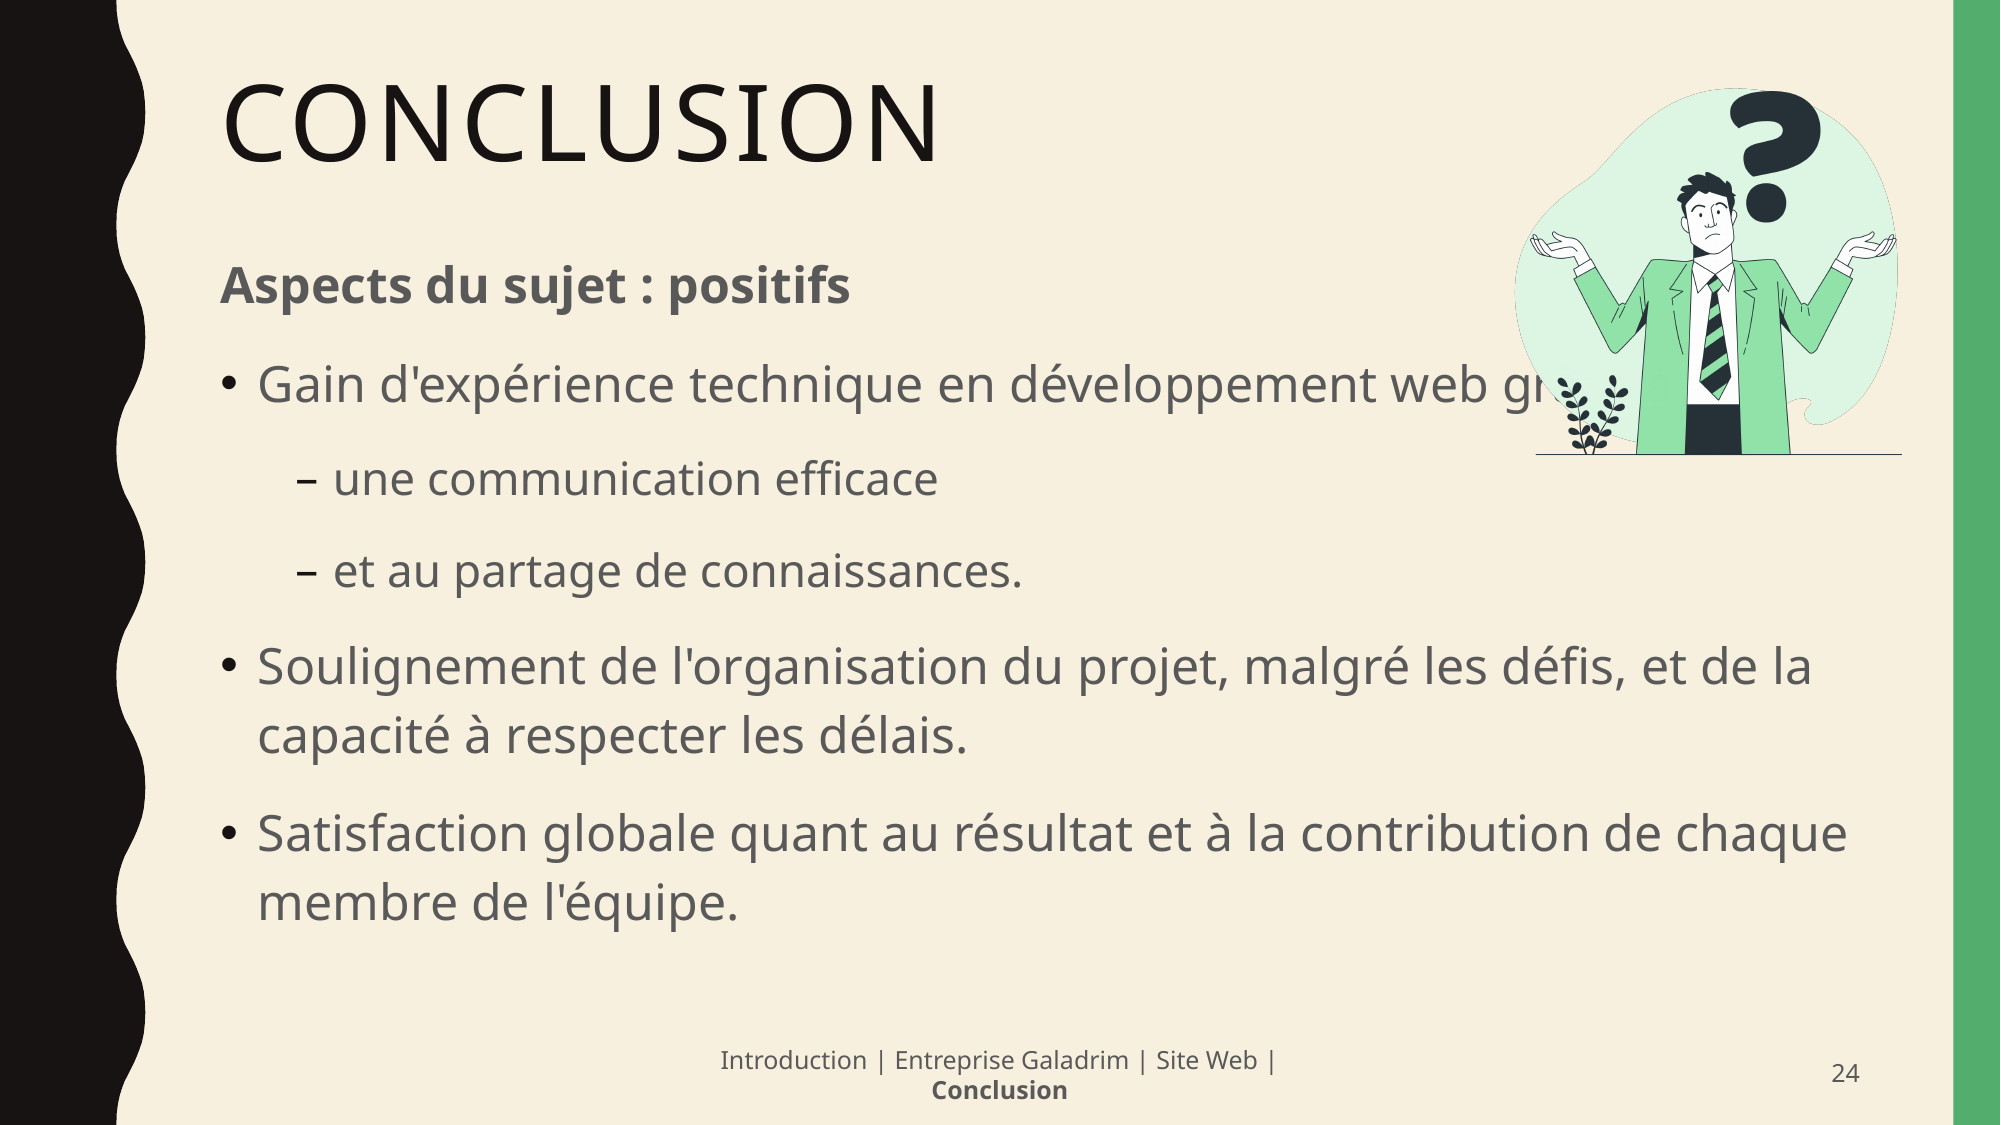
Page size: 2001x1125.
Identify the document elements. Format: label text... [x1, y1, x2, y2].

list Aspects du sujet : positifs Gain d'expérience technique en développement web grâce à : une communication efficace et au partage de connaissances. Soulignement de l'organisation du projet, malgré les défis, et de la capacité à respecter les délais. Satisfaction globale quant au résultat et à la contribution de chaque membre de l'équipe. [205, 237, 1875, 1107]
slide_number 24 [1412, 1045, 1875, 1103]
title CONCLUSION [205, 62, 1492, 237]
footer Introduction | Entreprise Galadrim | Site Web | Conclusion [662, 1045, 1338, 1103]
picture [1492, 62, 1928, 498]
